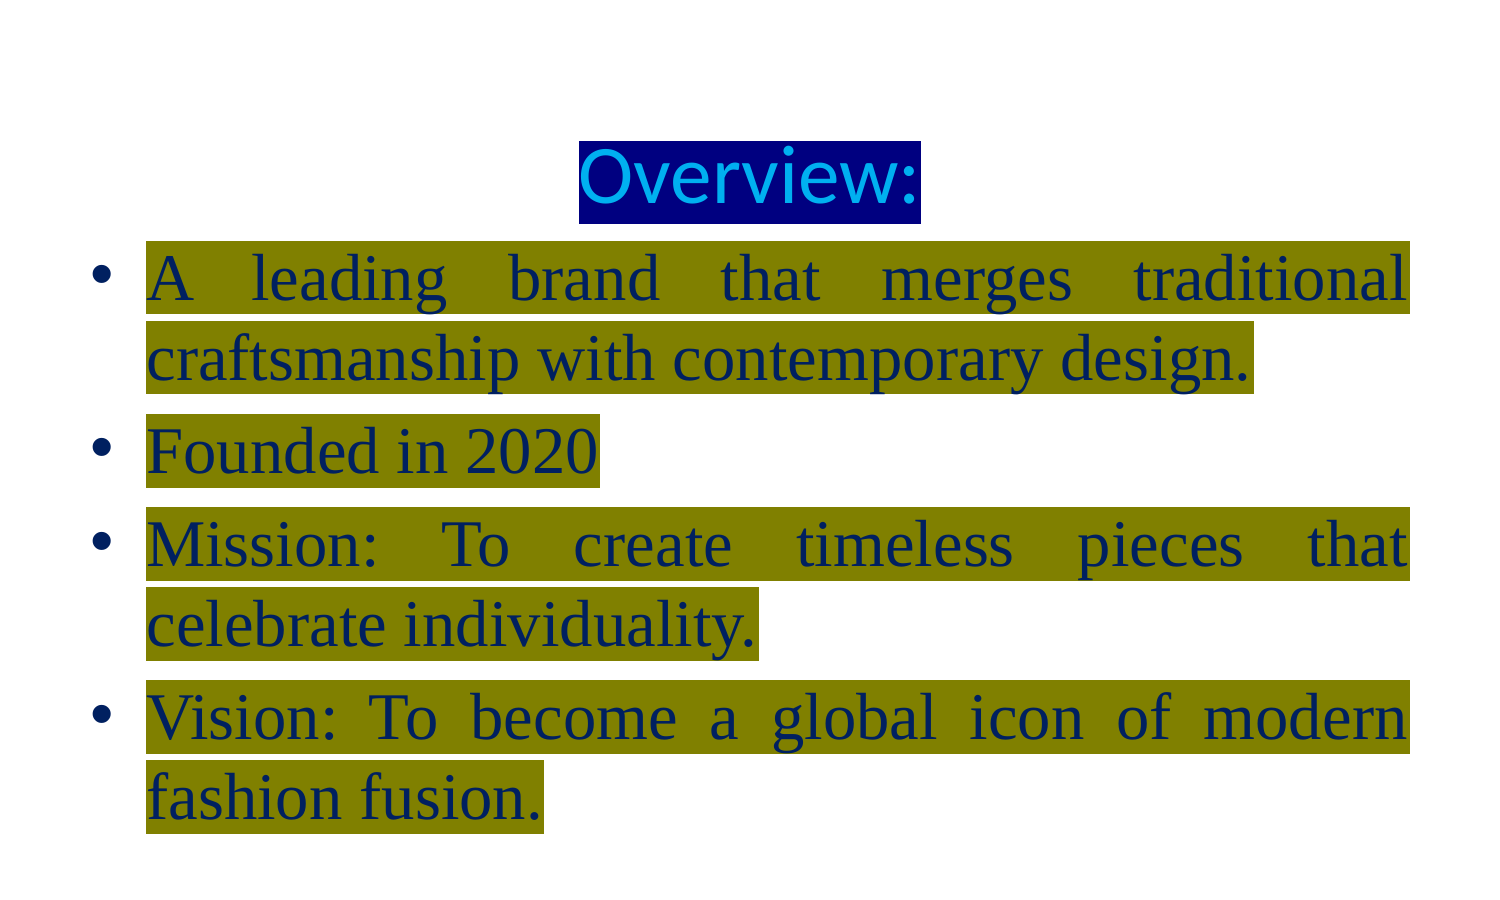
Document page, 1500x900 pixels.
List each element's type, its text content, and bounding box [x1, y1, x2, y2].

list Overview: A leading brand that merges traditional craftsmanship with contemporary design. Founded in 2020 Mission: To create timeless pieces that celebrate individuality. Vision: To become a global icon of modern fashion fusion. [75, 112, 1425, 804]
